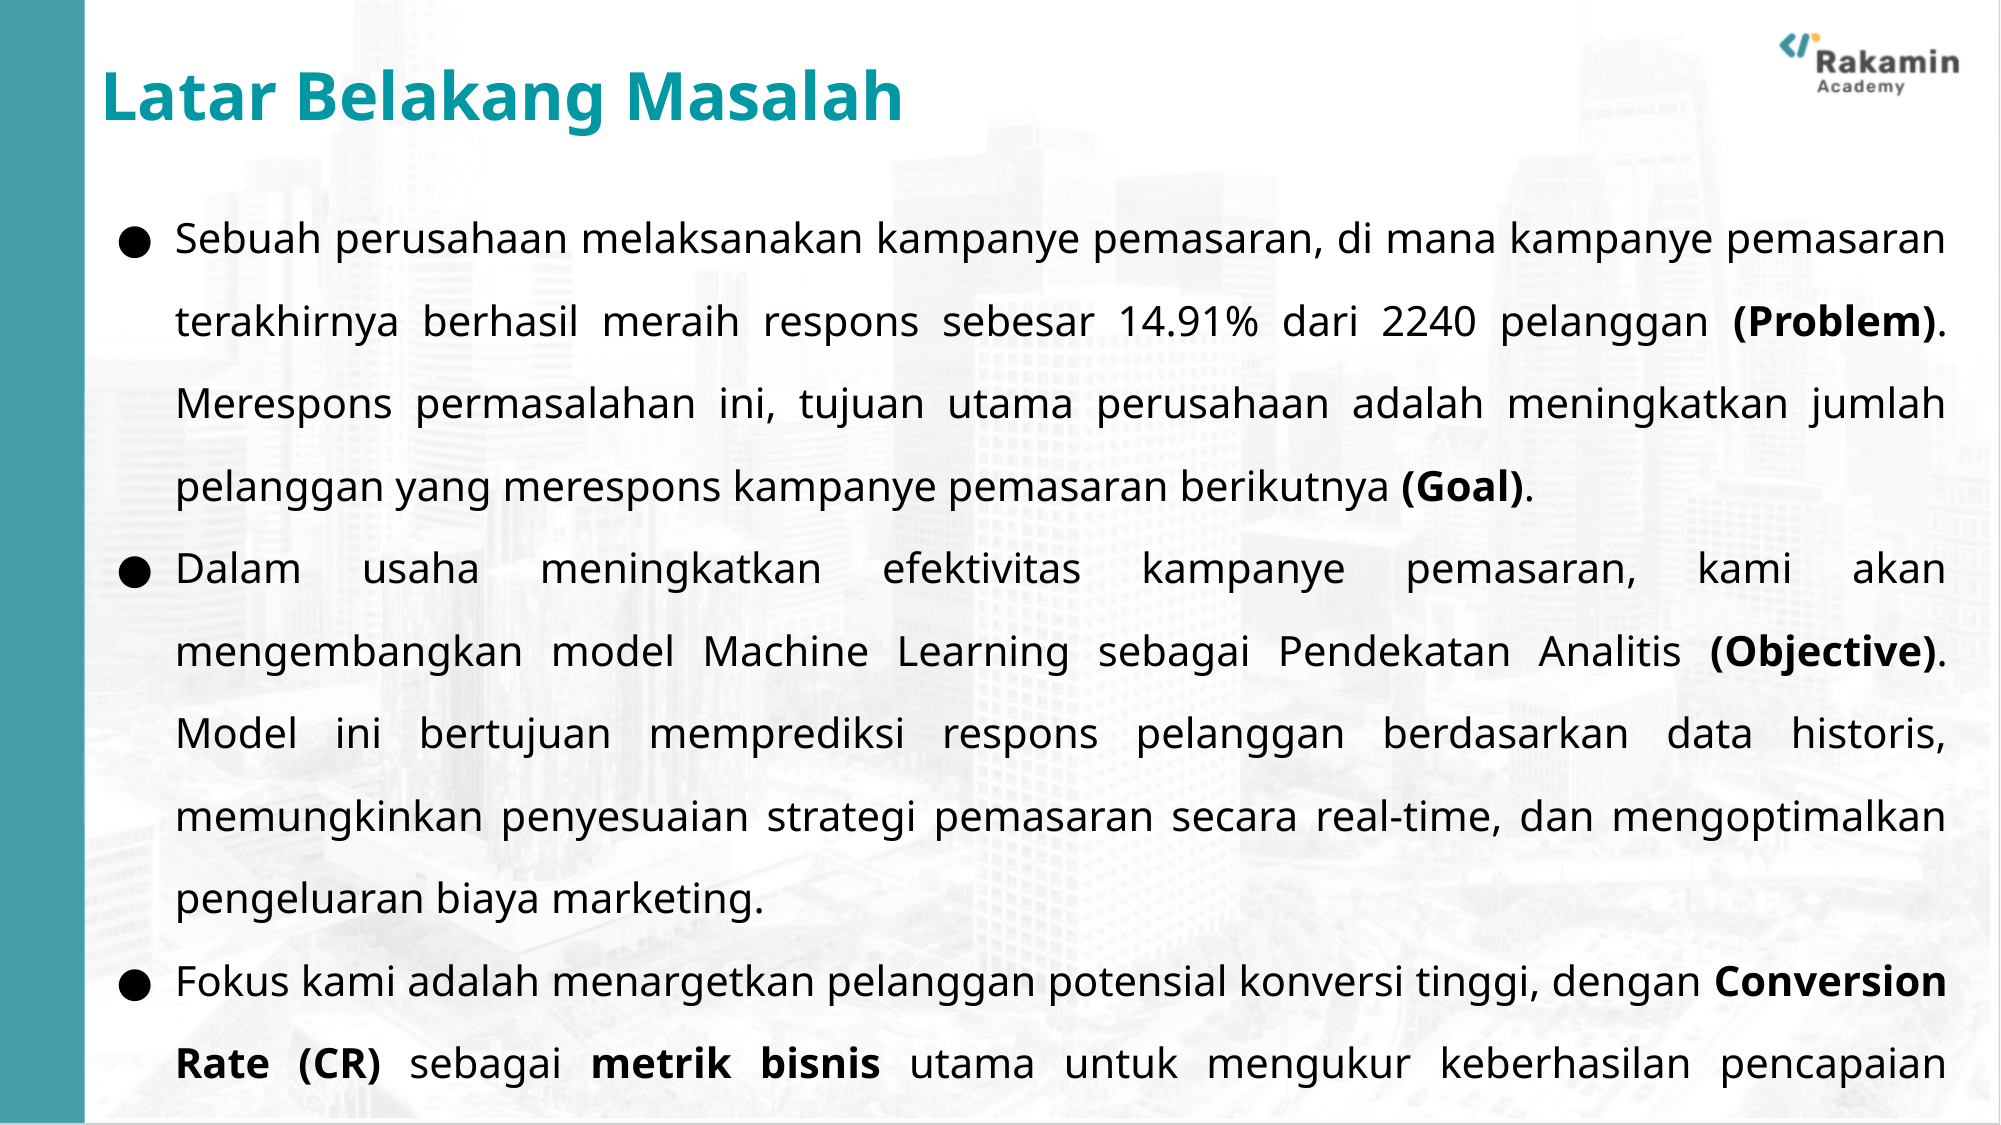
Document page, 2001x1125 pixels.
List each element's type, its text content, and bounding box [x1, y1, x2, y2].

text_box Latar Belakang Masalah [85, 44, 1375, 142]
picture [0, 0, 2001, 1125]
text_box Sebuah perusahaan melaksanakan kampanye pemasaran, di mana kampanye pemasaran terakhirnya berhasil meraih respons sebesar 14.91% dari 2240 pelanggan (Problem). Merespons permasalahan ini, tujuan utama perusahaan adalah meningkatkan jumlah pelanggan yang merespons kampanye pemasaran berikutnya (Goal). Dalam usaha meningkatkan efektivitas kampanye pemasaran, kami akan mengembangkan model Machine Learning sebagai Pendekatan Analitis (Objective). Model ini bertujuan memprediksi respons pelanggan berdasarkan data historis, memungkinkan penyesuaian strategi pemasaran secara real-time, dan mengoptimalkan pengeluaran biaya marketing. Fokus kami adalah menargetkan pelanggan potensial konversi tinggi, dengan Conversion Rate (CR) sebagai metrik bisnis utama untuk mengukur keberhasilan pencapaian objektif kami. Dengan menggabungkan analisis pola-pola dalam data historis dan pendekatan analitis, kami yakin model ini akan memberikan wawasan mendalam untuk optimalisasi strategi pemasaran dan hasil kampanye yang lebih baik. [85, 172, 1963, 1125]
